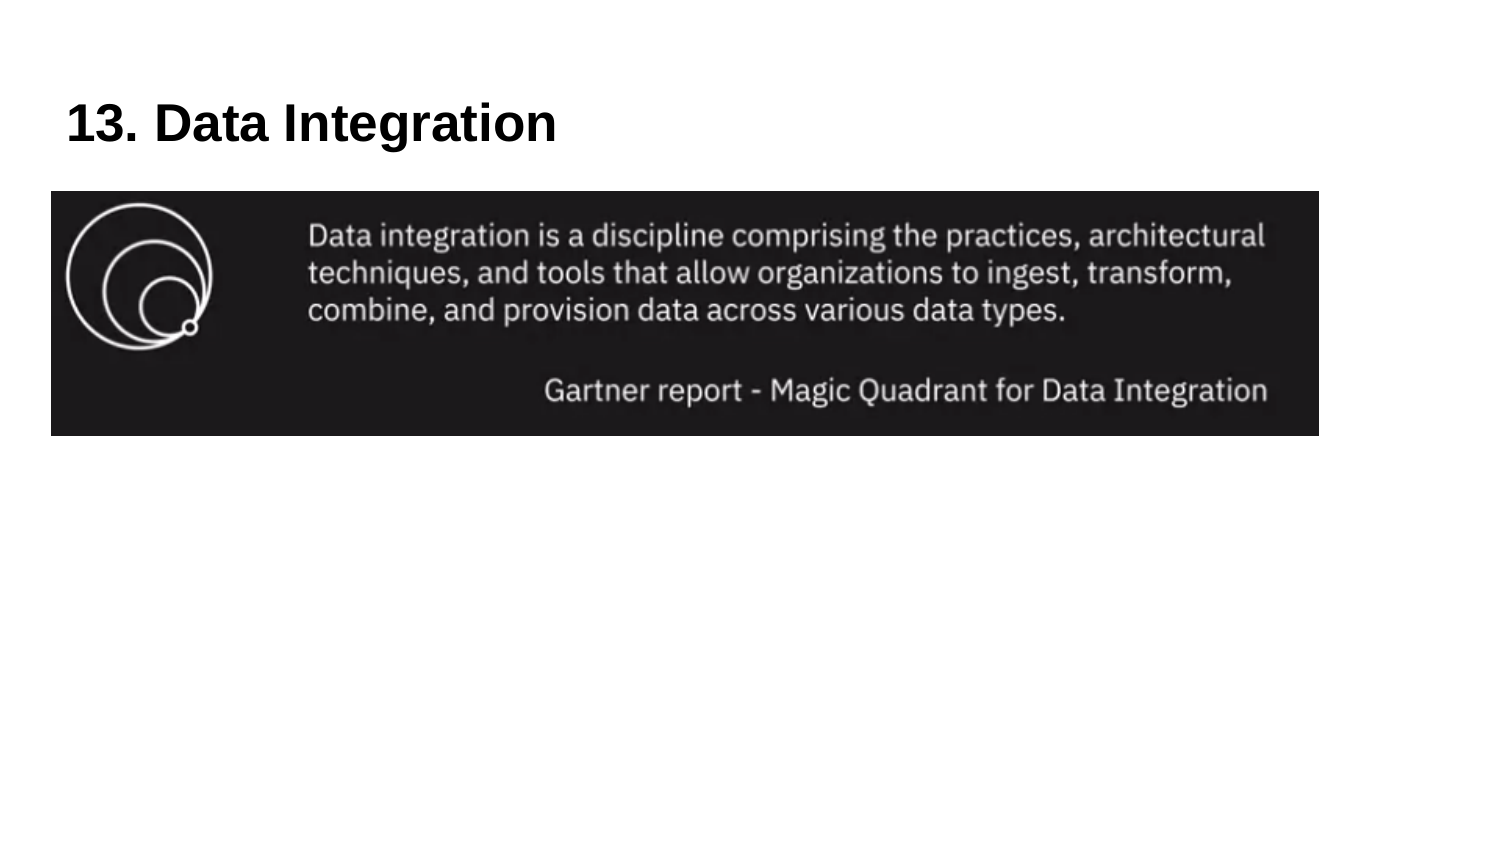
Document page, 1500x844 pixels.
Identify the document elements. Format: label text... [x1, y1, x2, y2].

title 13. Data Integration [51, 72, 1449, 167]
picture [50, 191, 1319, 436]
